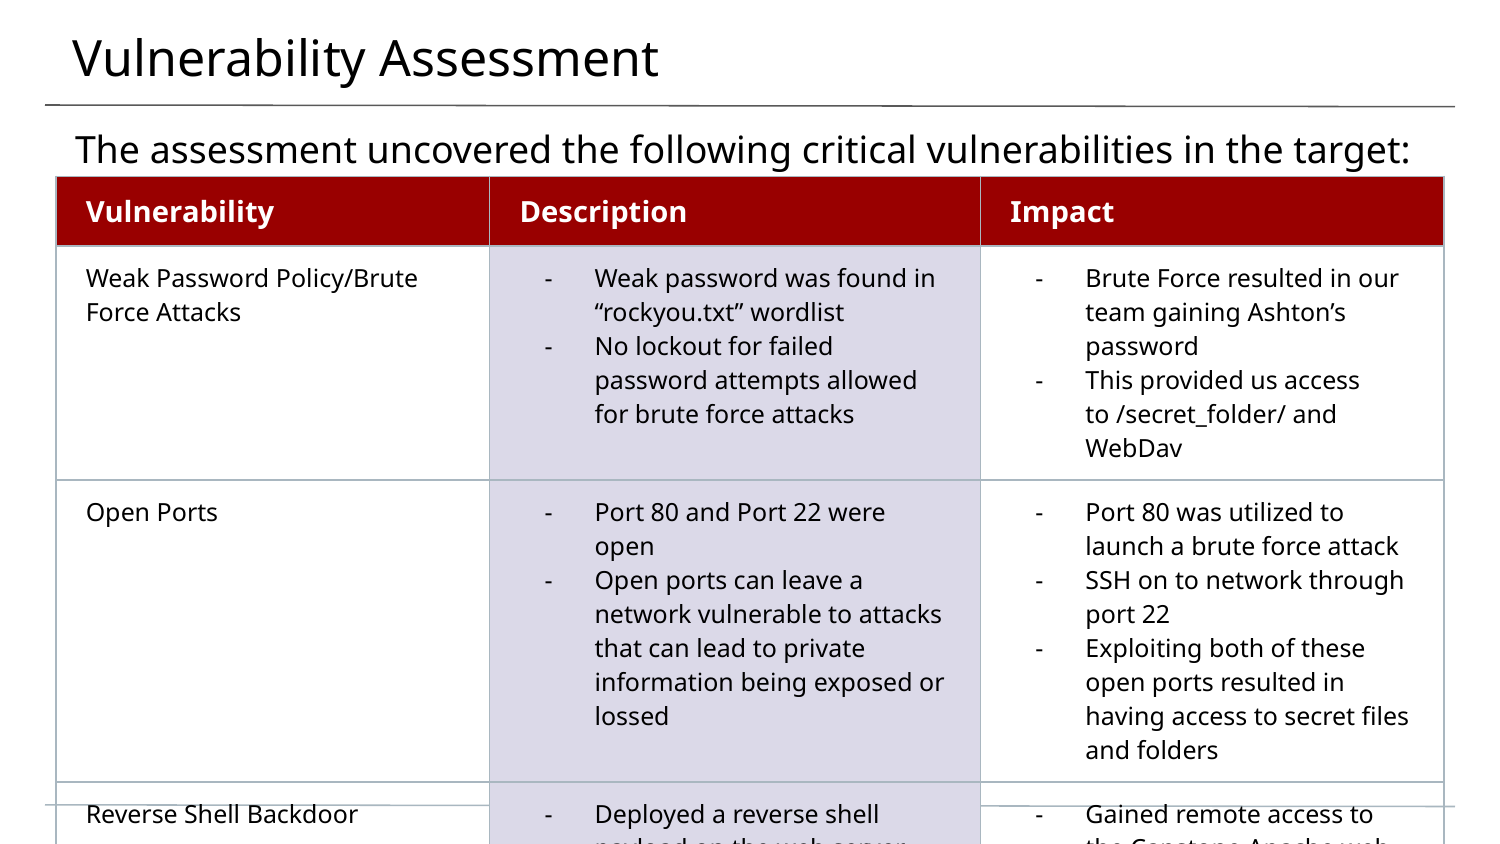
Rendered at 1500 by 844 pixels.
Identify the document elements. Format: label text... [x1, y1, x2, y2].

table_header Vulnerability [57, 177, 489, 245]
table_cell Deployed a reverse shell payload on the web server undetected by the firewalls [490, 783, 980, 844]
table_cell Brute Force resulted in our team gaining Ashton’s password This provided us access to /secret_folder/ and WebDav [981, 247, 1443, 479]
subtitle The assessment uncovered the following critical vulnerabilities in the target: [0, 110, 1500, 171]
table_cell Weak Password Policy/Brute Force Attacks [57, 247, 489, 479]
table_header Impact [981, 177, 1443, 245]
title Vulnerability Assessment [0, 0, 1500, 85]
table_cell Open Ports [57, 481, 489, 781]
table_cell Reverse Shell Backdoor [57, 783, 489, 844]
table_header Description [490, 177, 980, 245]
table_cell Port 80 and Port 22 were open Open ports can leave a network vulnerable to attacks that can lead to private information being exposed or lossed [490, 481, 980, 781]
table_cell Gained remote access to the Capstone Apache web server with the reverse shell backdoor [981, 783, 1443, 844]
table_cell Weak password was found in “rockyou.txt” wordlist No lockout for failed password attempts allowed for brute force attacks [490, 247, 980, 479]
table_cell Port 80 was utilized to launch a brute force attack SSH on to network through port 22 Exploiting both of these open ports resulted in having access to secret files and folders [981, 481, 1443, 781]
